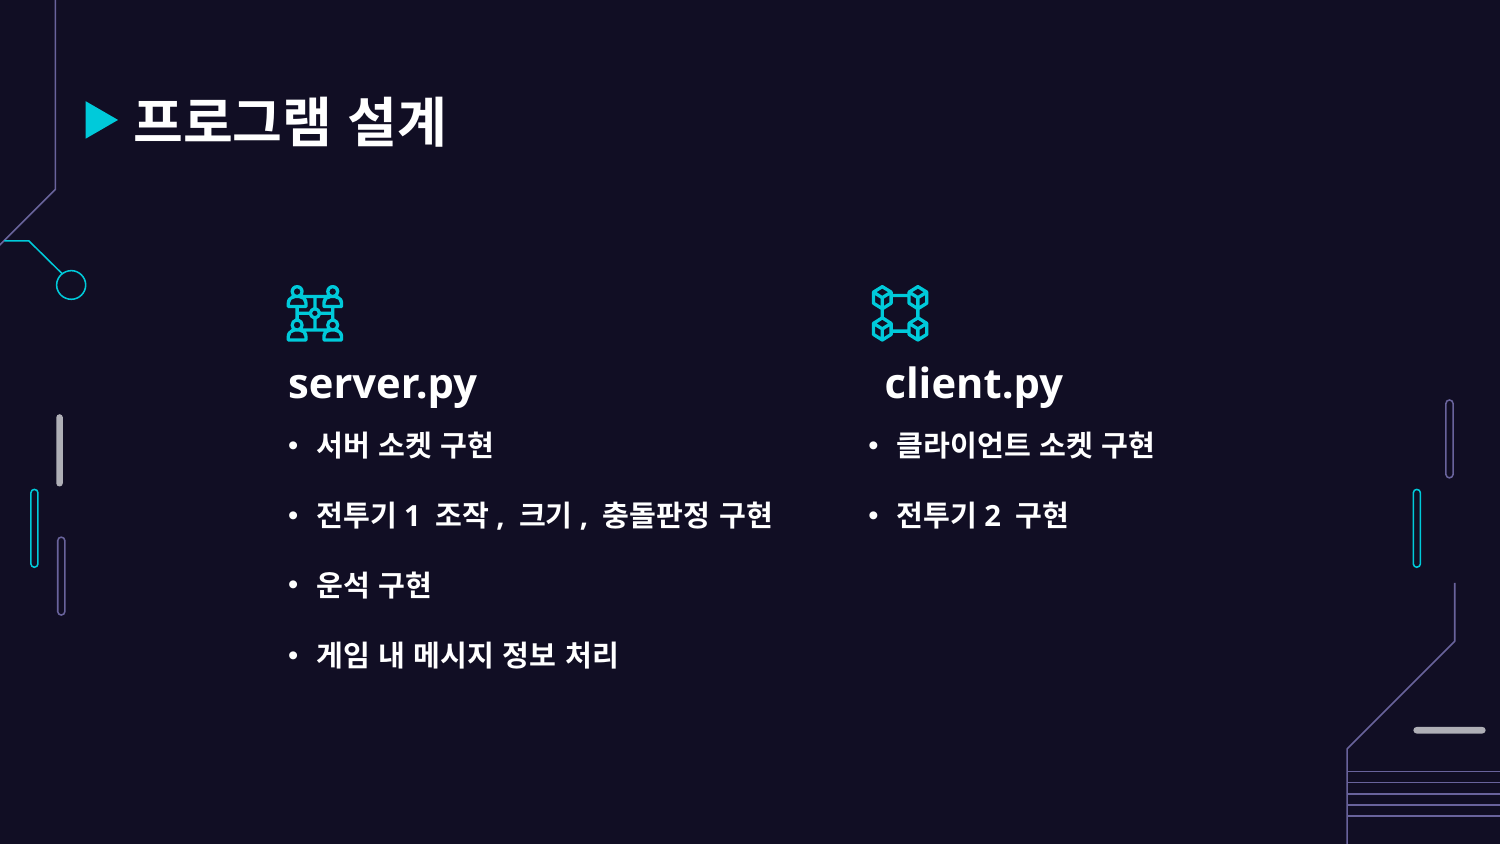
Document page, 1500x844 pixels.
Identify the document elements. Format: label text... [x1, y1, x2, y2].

subtitle server.py [273, 342, 702, 422]
text_box [871, 285, 929, 342]
text_box [286, 285, 344, 342]
subtitle client.py [869, 342, 1298, 412]
subtitle 서버 소켓 구현 전투기1 조작, 크기, 충돌판정 구현 운석 구현 게임 내 메시지 정보 처리 [273, 412, 805, 654]
subtitle 클라이언트 소켓 구현 전투기2 구현 [853, 412, 1326, 654]
title 프로그램 설계 [118, 72, 1382, 167]
